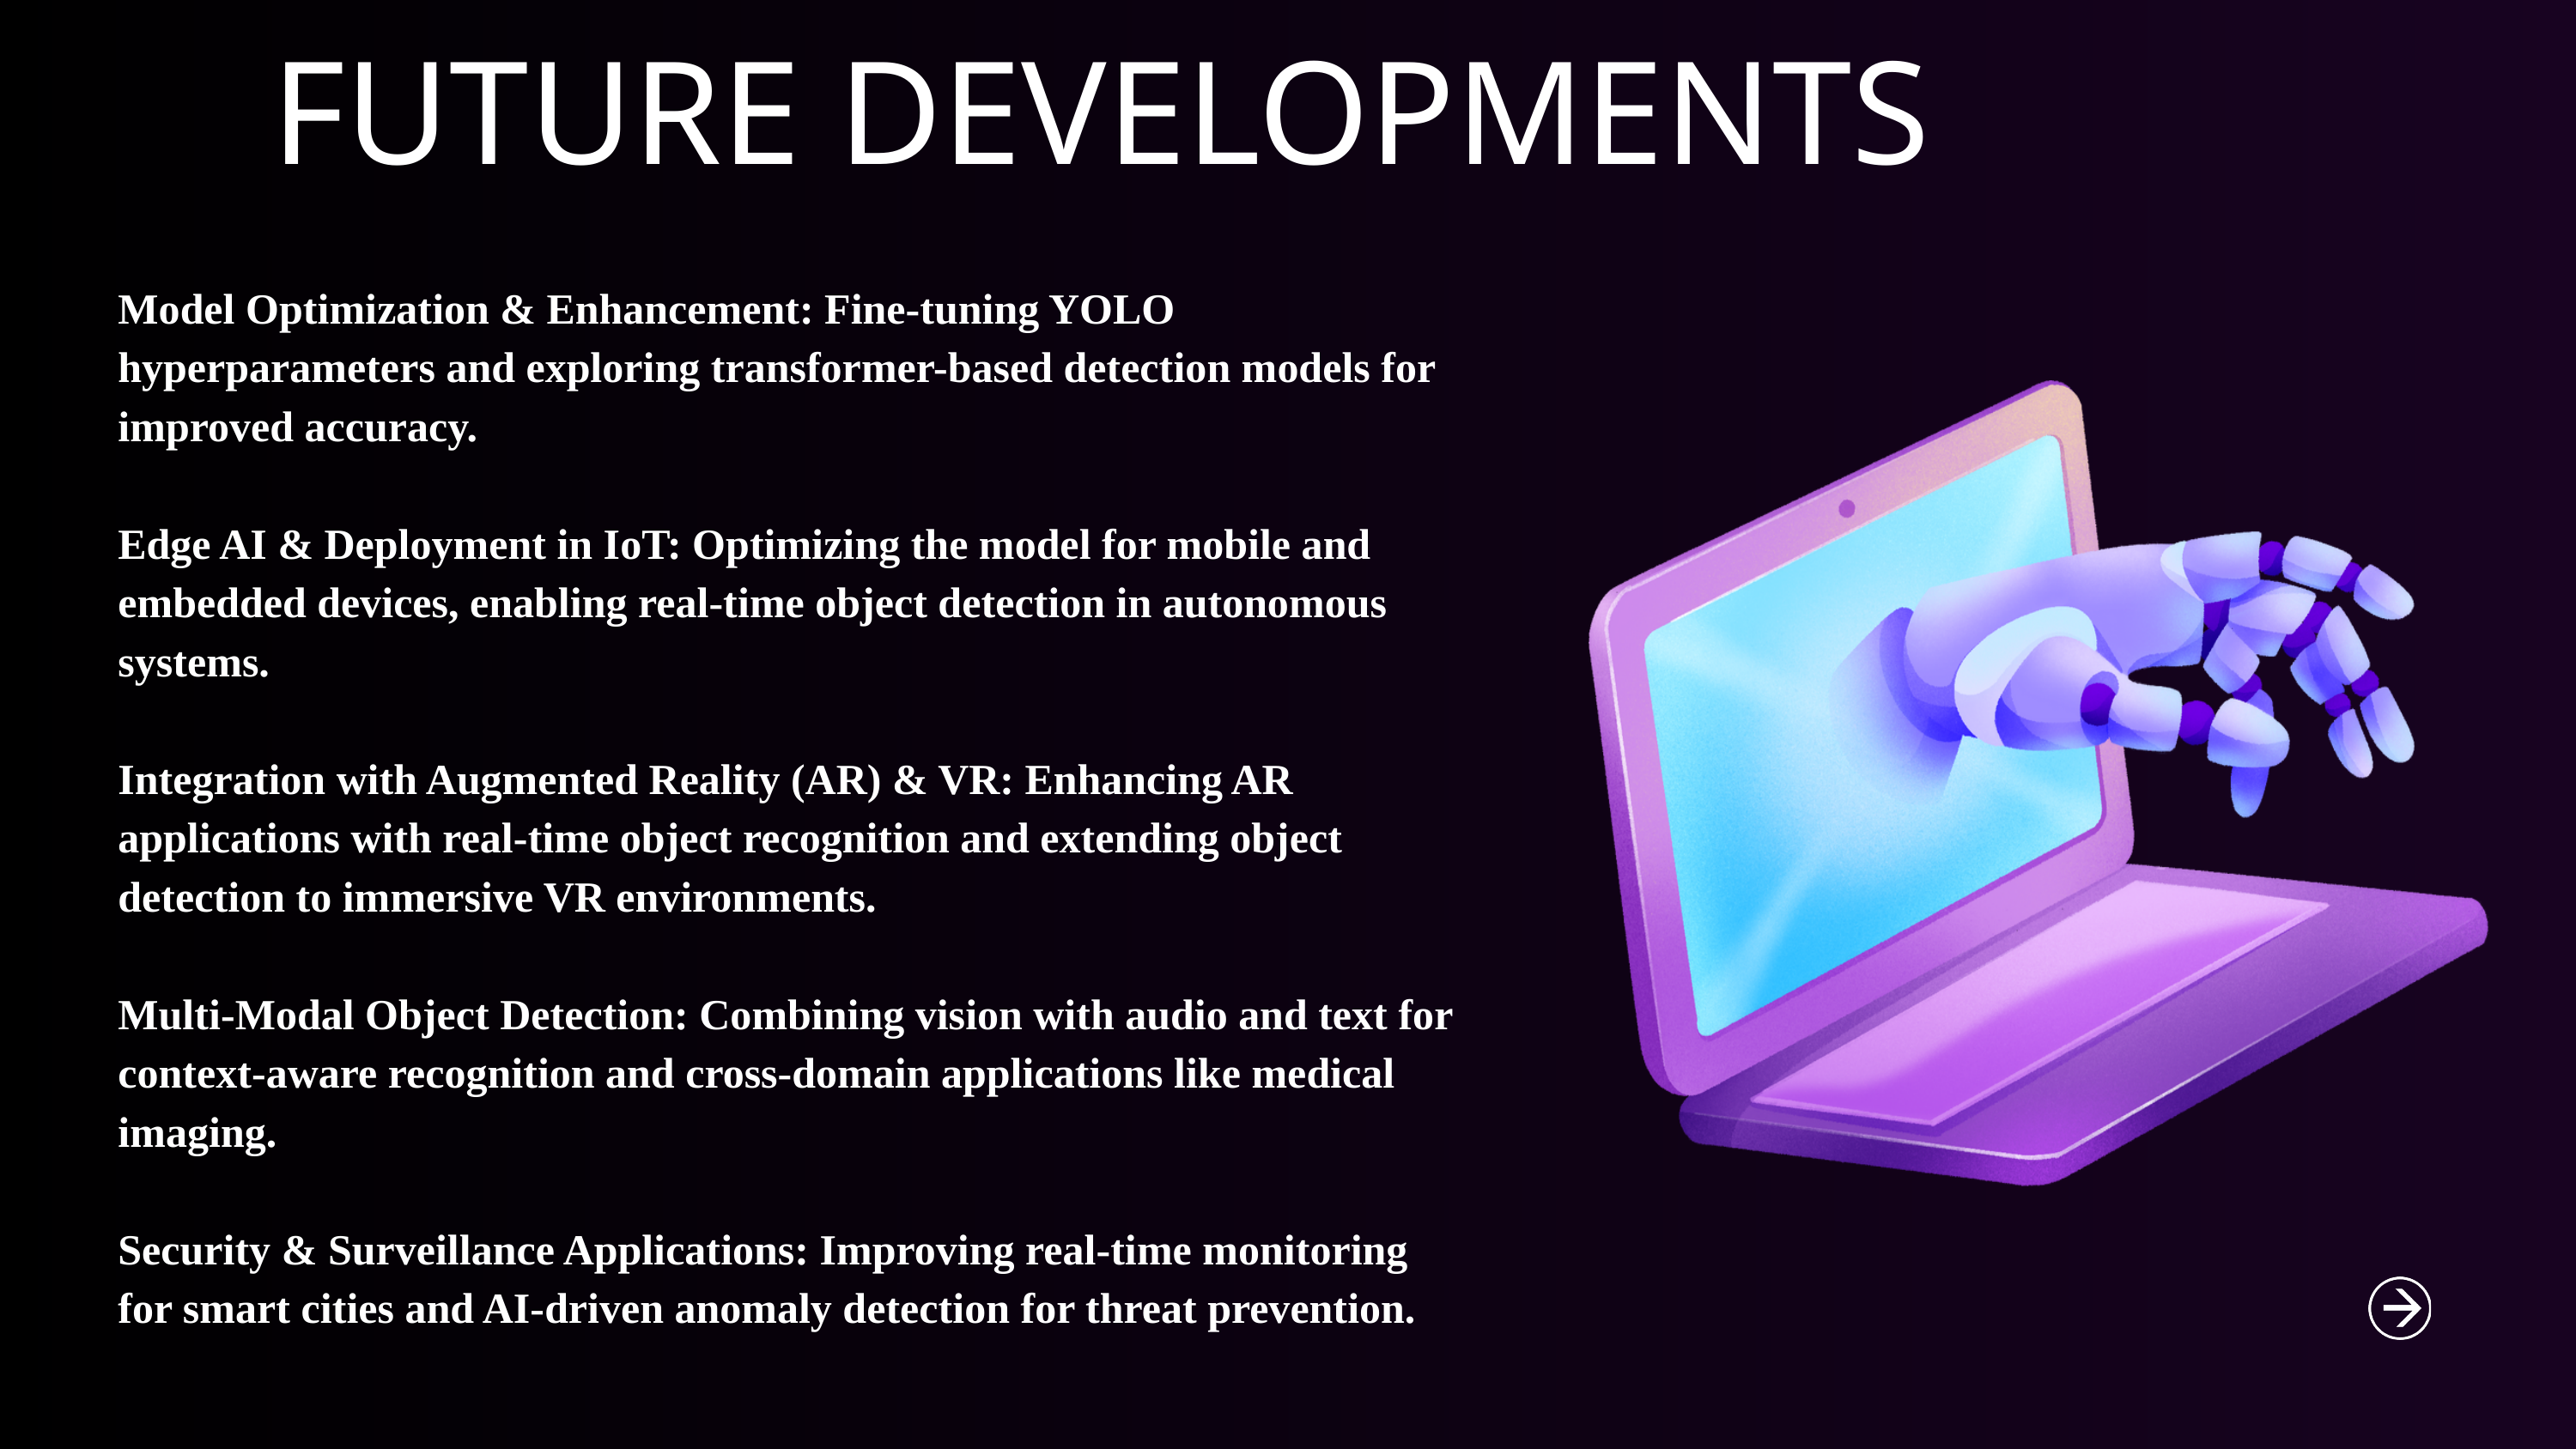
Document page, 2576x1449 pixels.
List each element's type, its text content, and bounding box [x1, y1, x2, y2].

text_box [2368, 1276, 2432, 1340]
text_box Model Optimization & Enhancement: Fine-tuning YOLO hyperparameters and exploring transformer-based detection models for improved accuracy. Edge AI & Deployment in IoT: Optimizing the model for mobile and embedded devices, enabling real-time object detection in autonomous systems. Integration with Augmented Reality (AR) & VR: Enhancing AR applications with real-time object recognition and extending object detection to immersive VR environments. Multi-Modal Object Detection: Combining vision with audio and text for context-aware recognition and cross-domain applications like medical imaging. Security & Surveillance Applications: Improving real-time monitoring for smart cities and AI-driven anomaly detection for threat prevention. [118, 273, 1460, 1332]
text_box [1588, 380, 2490, 1186]
text_box FUTURE DEVELOPMENTS [53, 37, 2148, 193]
